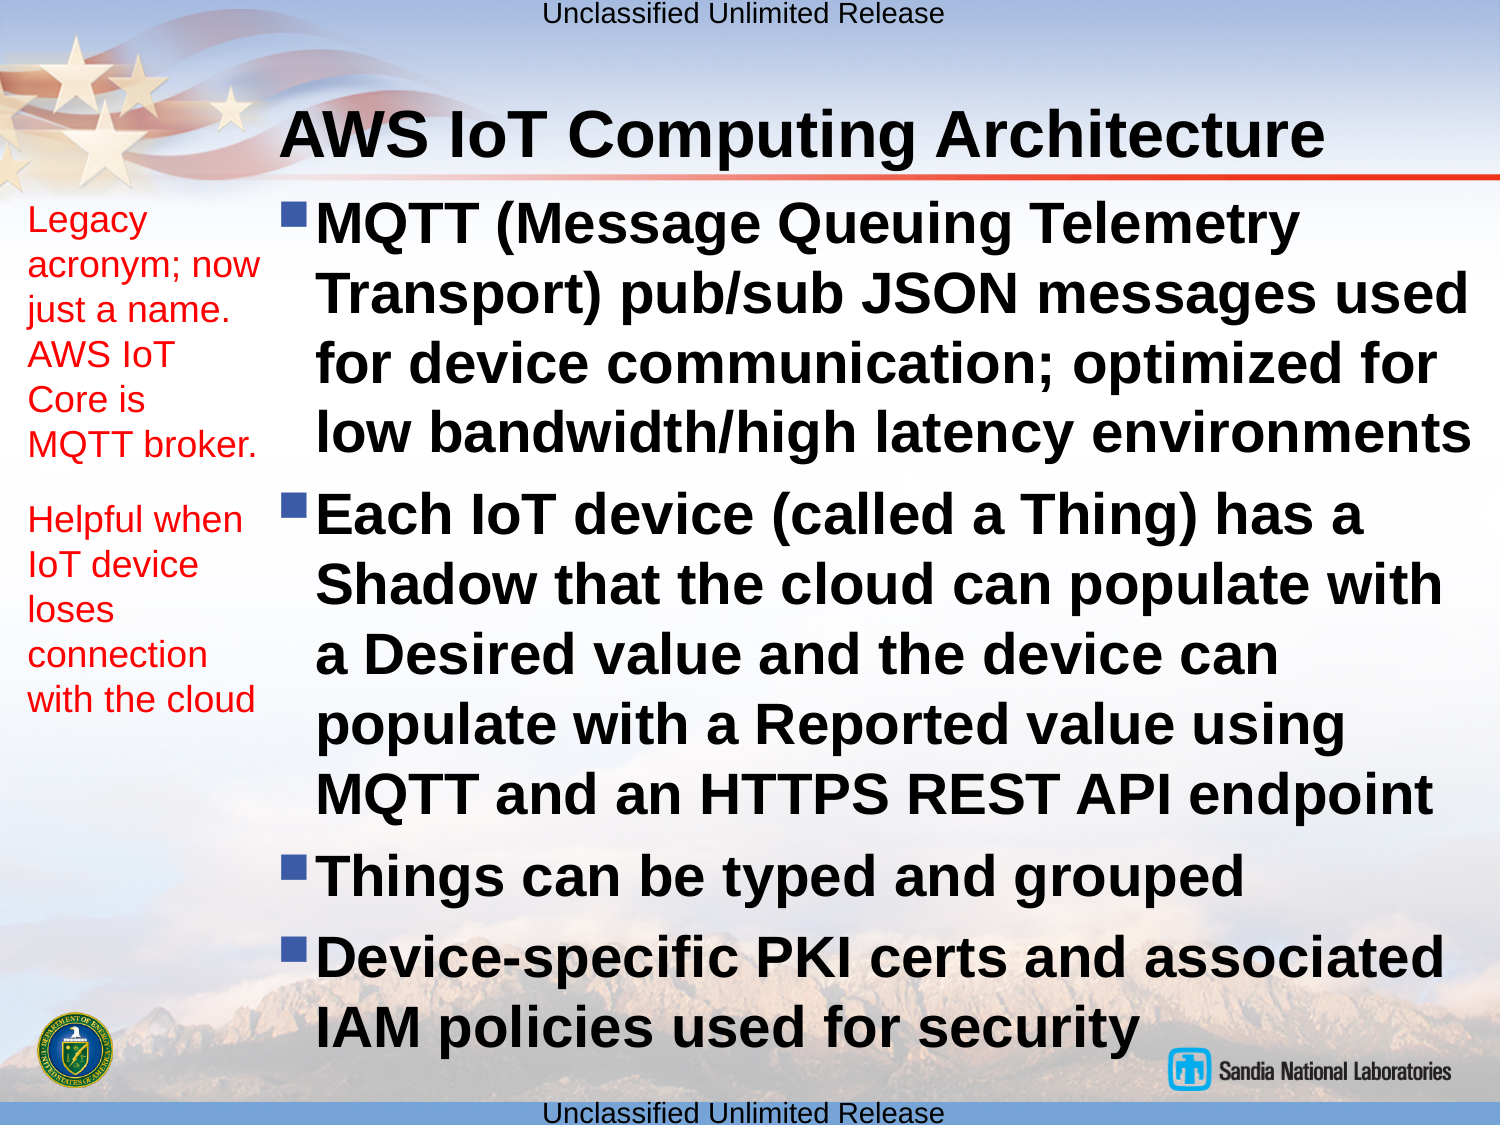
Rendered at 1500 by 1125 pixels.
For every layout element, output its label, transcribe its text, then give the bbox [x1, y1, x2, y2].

picture [0, 0, 1500, 1125]
list MQTT (Message Queuing Telemetry Transport) pub/sub JSON messages used for device communication; optimized for low bandwidth/high latency environments Each IoT device (called a Thing) has a Shadow that the cloud can populate with a Desired value and the device can populate with a Reported value using MQTT and an HTTPS REST API endpoint Things can be typed and grouped Device-specific PKI certs and associated IAM policies used for security [262, 176, 1500, 1013]
text_box Legacy acronym; now just a name. AWS IoT Core is MQTT broker. [12, 187, 275, 473]
text_box Helpful when IoT device loses connection with the cloud [12, 487, 275, 728]
title AWS IoT Computing Architecture [263, 37, 1464, 176]
